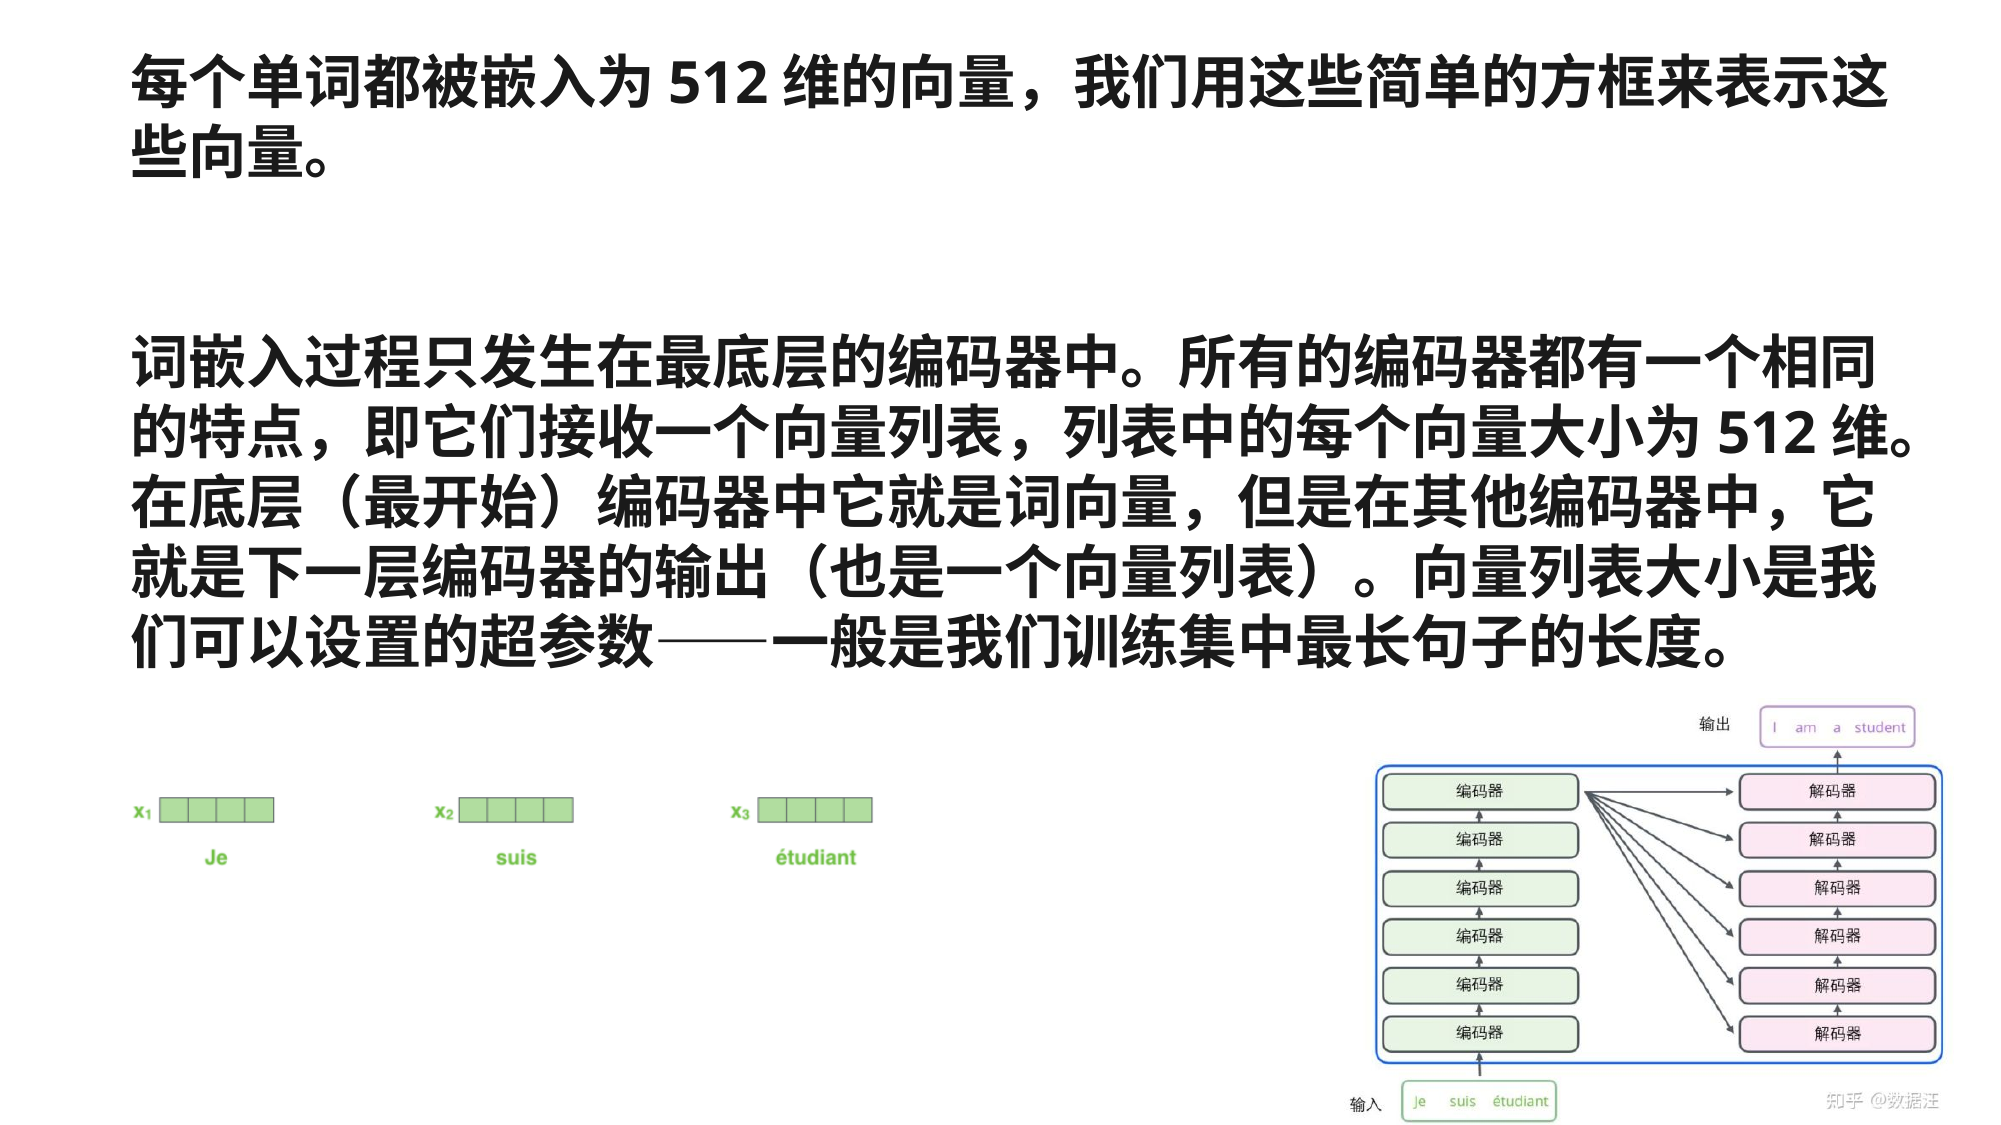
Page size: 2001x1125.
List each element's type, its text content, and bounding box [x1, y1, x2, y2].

picture [91, 781, 921, 882]
text_box 每个单词都被嵌入为512维的向量，我们用这些简单的方框来表示这些向量。 词嵌入过程只发生在最底层的编码器中。所有的编码器都有一个相同的特点，即它们接收一个向量列表，列表中的每个向量大小为512维。在底层（最开始）编码器中它就是词向量，但是在其他编码器中，它就是下一层编码器的输出（也是一个向量列表）。向量列表大小是我们可以设置的超参数——一般是我们训练集中最长句子的长度。 [115, 38, 1908, 683]
picture [1344, 698, 1954, 1125]
